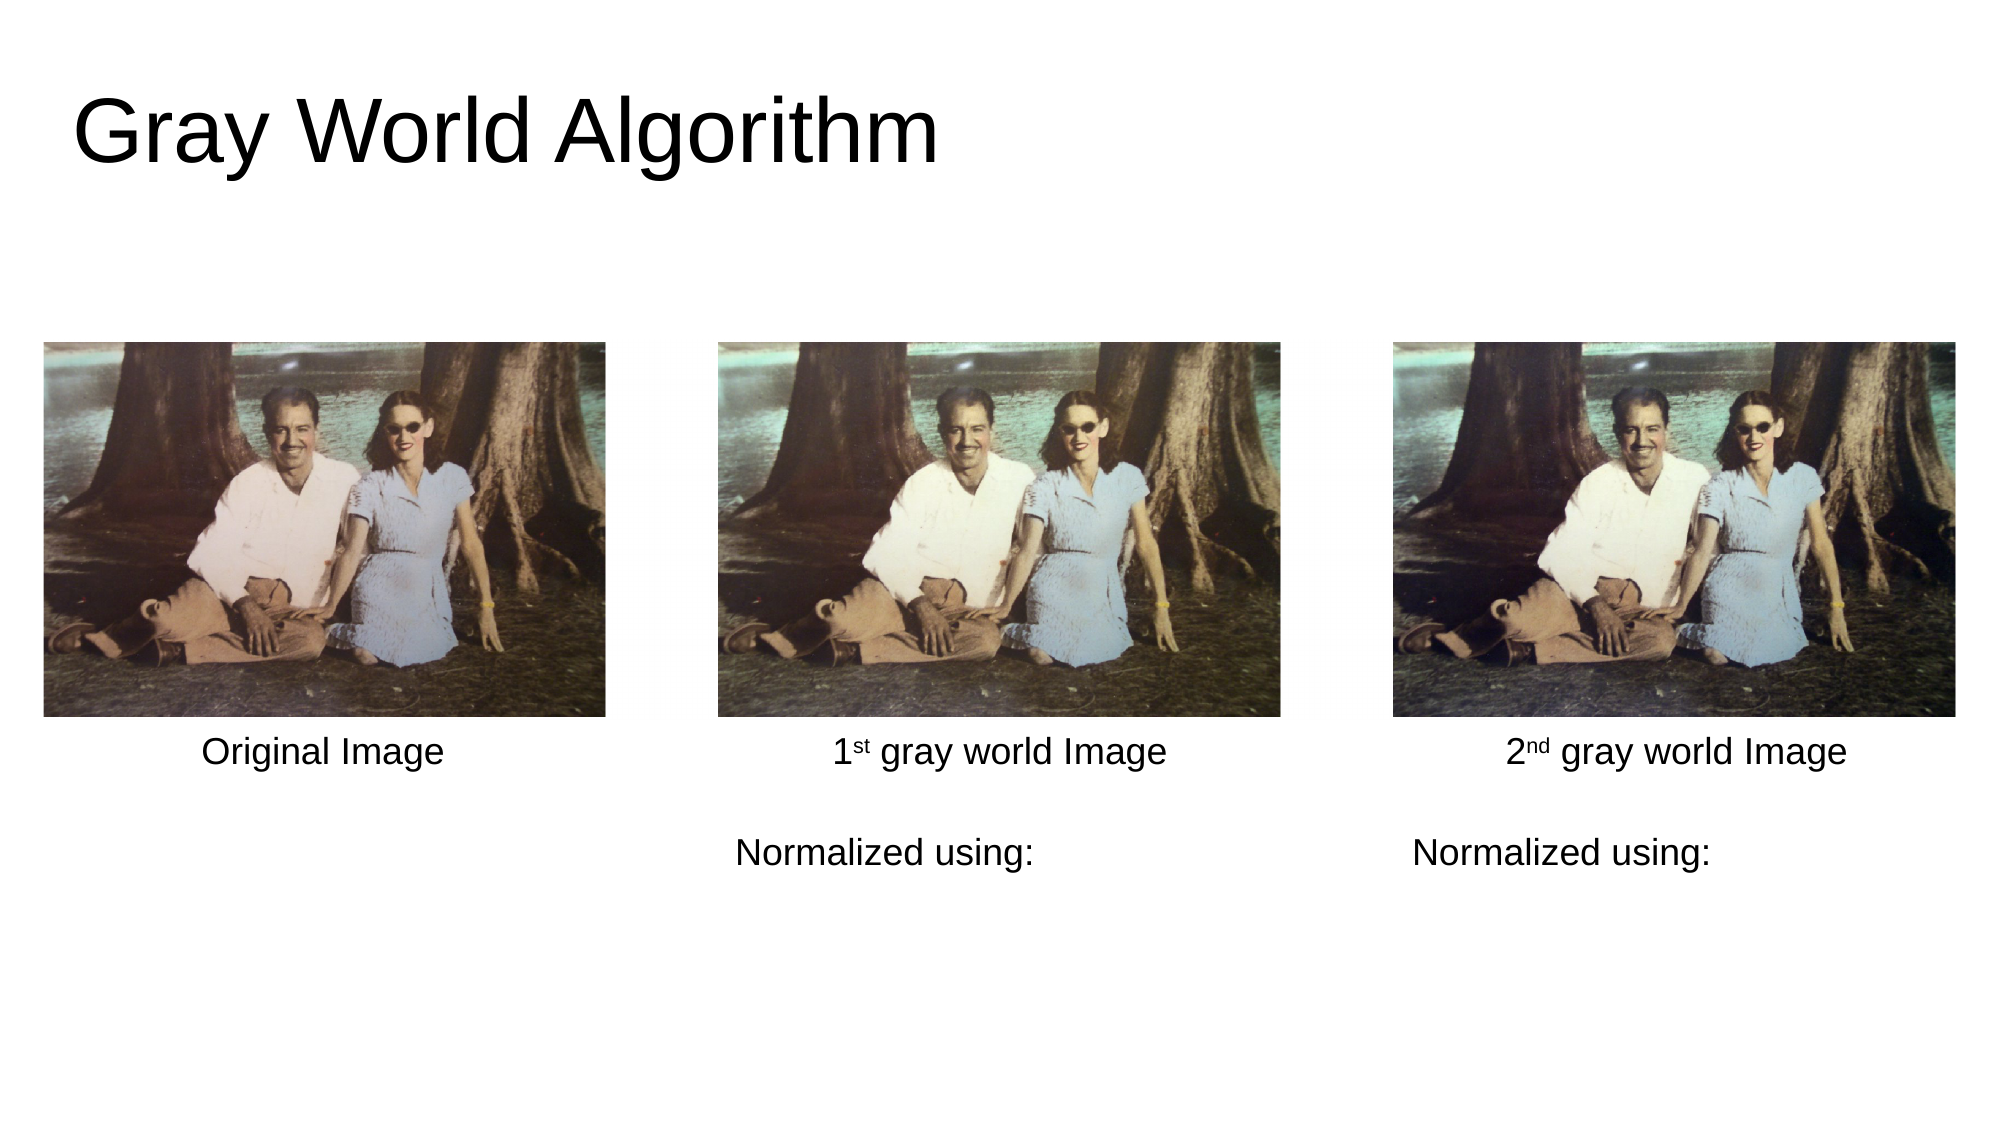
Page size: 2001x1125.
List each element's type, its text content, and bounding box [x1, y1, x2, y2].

text_box Gray World Algorithm [57, 27, 1783, 239]
picture [43, 339, 1957, 720]
text_box 1st gray world Image [766, 720, 1233, 780]
text_box Original Image [90, 720, 557, 780]
text_box 2nd gray world Image [1443, 720, 1910, 780]
